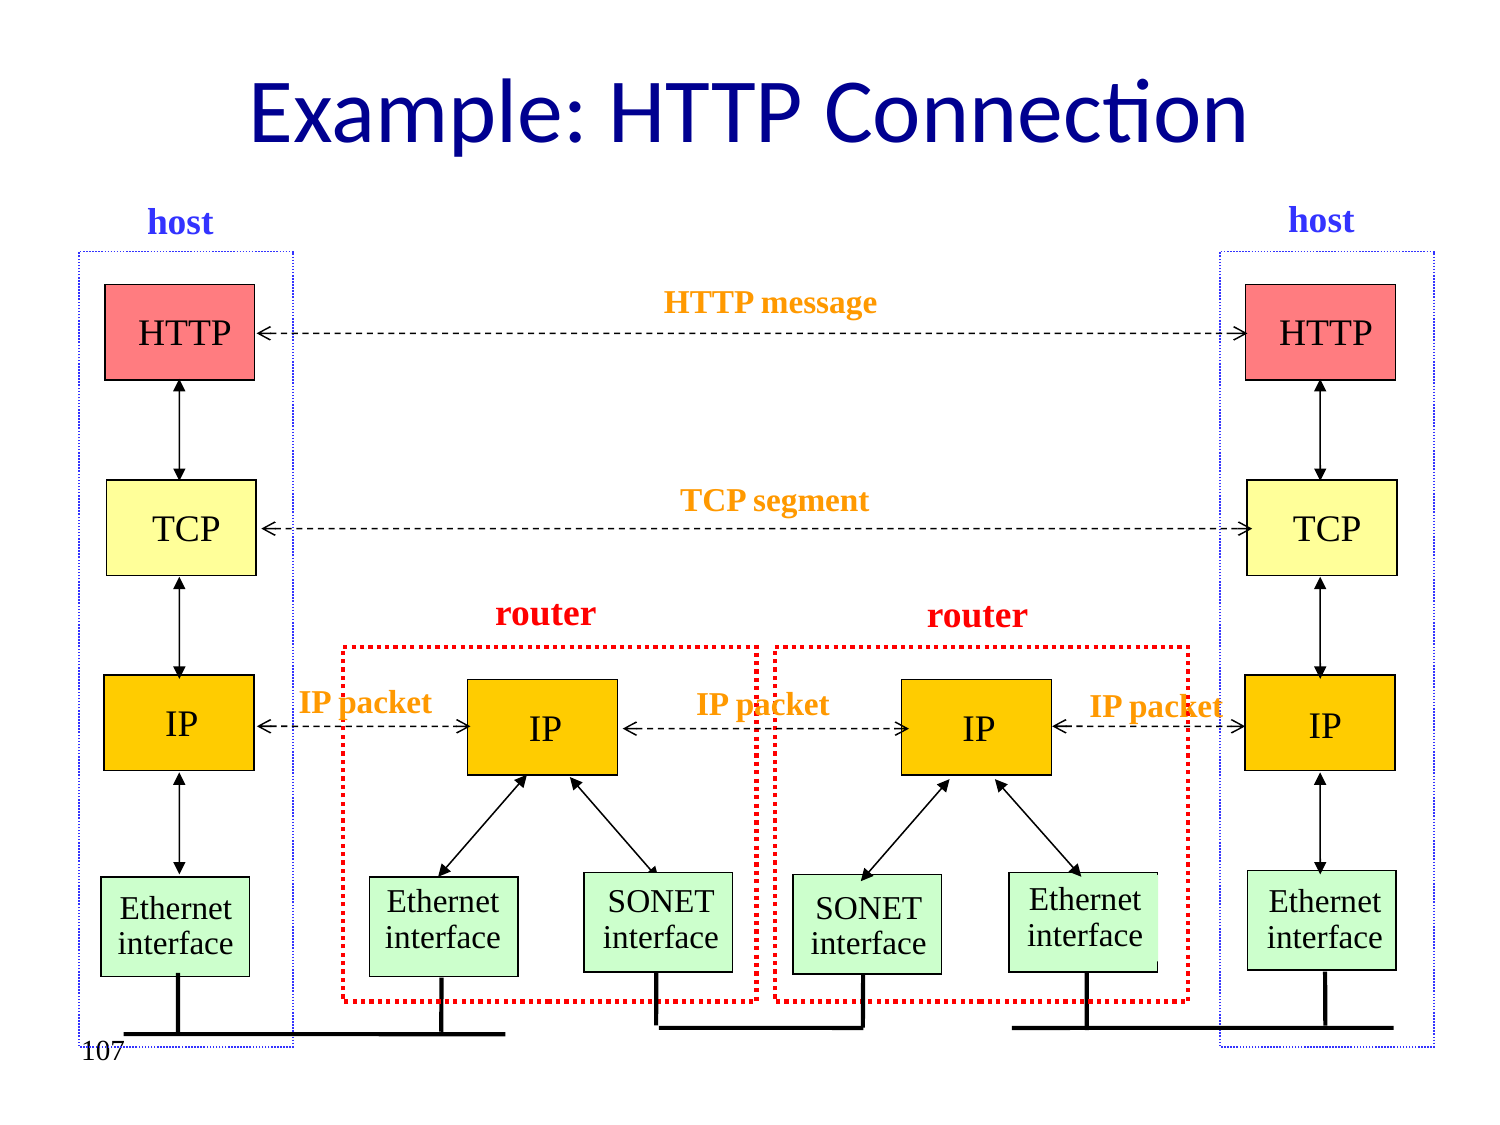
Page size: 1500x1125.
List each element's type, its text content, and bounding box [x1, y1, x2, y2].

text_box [1008, 872, 1159, 973]
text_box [103, 674, 255, 771]
text_box [79, 251, 293, 1047]
text_box [622, 721, 643, 736]
text_box IP packet [283, 672, 448, 728]
text_box [1220, 251, 1434, 1047]
text_box TCP segment [665, 470, 885, 526]
text_box 107 [66, 1024, 416, 1100]
title Example: HTTP Connection [75, 12, 1425, 200]
text_box host [1273, 187, 1370, 248]
text_box [1228, 326, 1248, 341]
text_box [1232, 521, 1253, 536]
text_box [261, 521, 281, 536]
text_box [342, 646, 757, 1002]
text_box IP packet [1074, 677, 1239, 732]
text_box host [132, 189, 229, 250]
text_box IP packet [681, 674, 846, 730]
text_box router [480, 580, 612, 641]
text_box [901, 679, 1052, 776]
text_box router [912, 582, 1044, 643]
text_box [774, 646, 1189, 1002]
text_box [467, 679, 618, 776]
text_box [256, 326, 276, 341]
text_box HTTP message [649, 272, 893, 328]
